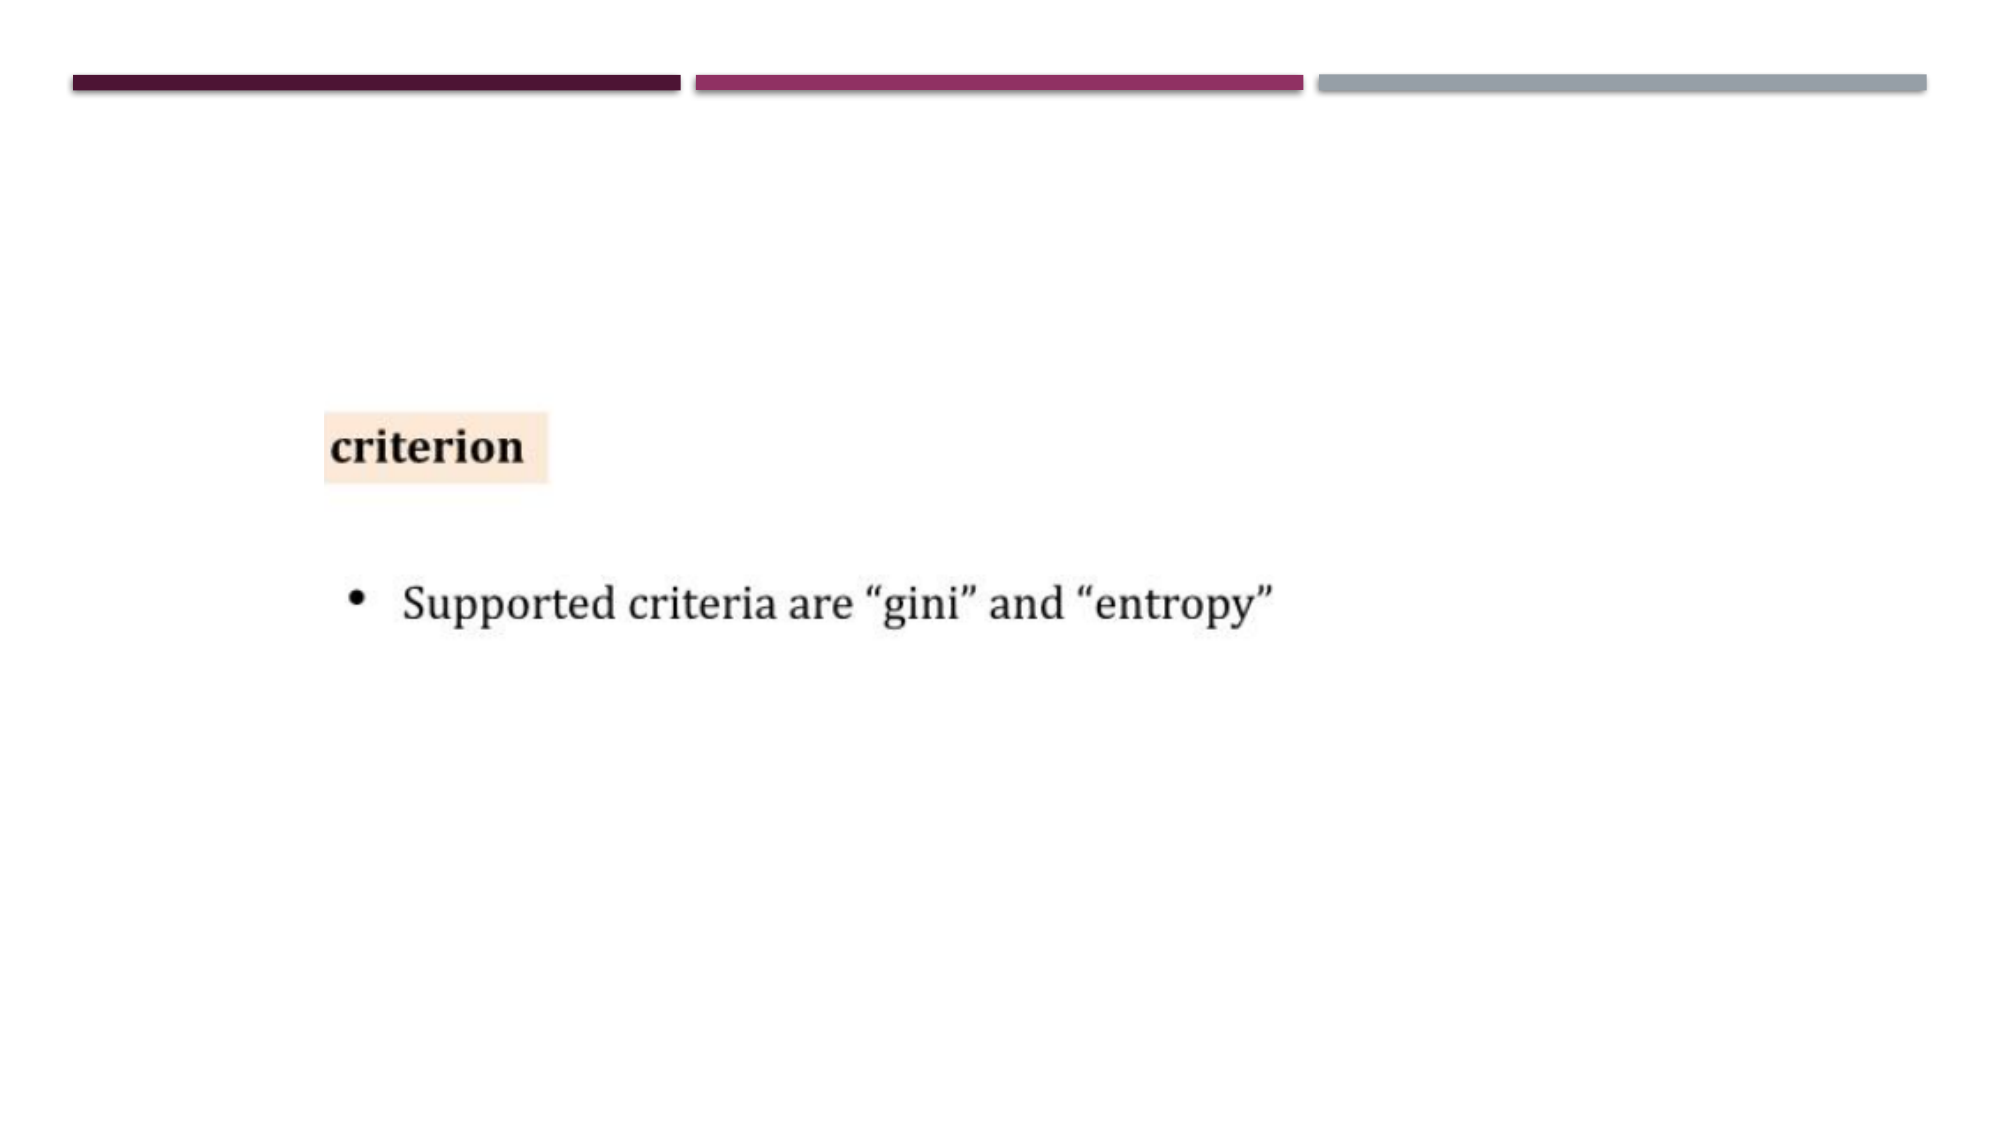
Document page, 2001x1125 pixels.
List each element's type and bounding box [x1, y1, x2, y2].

picture [324, 392, 1537, 698]
